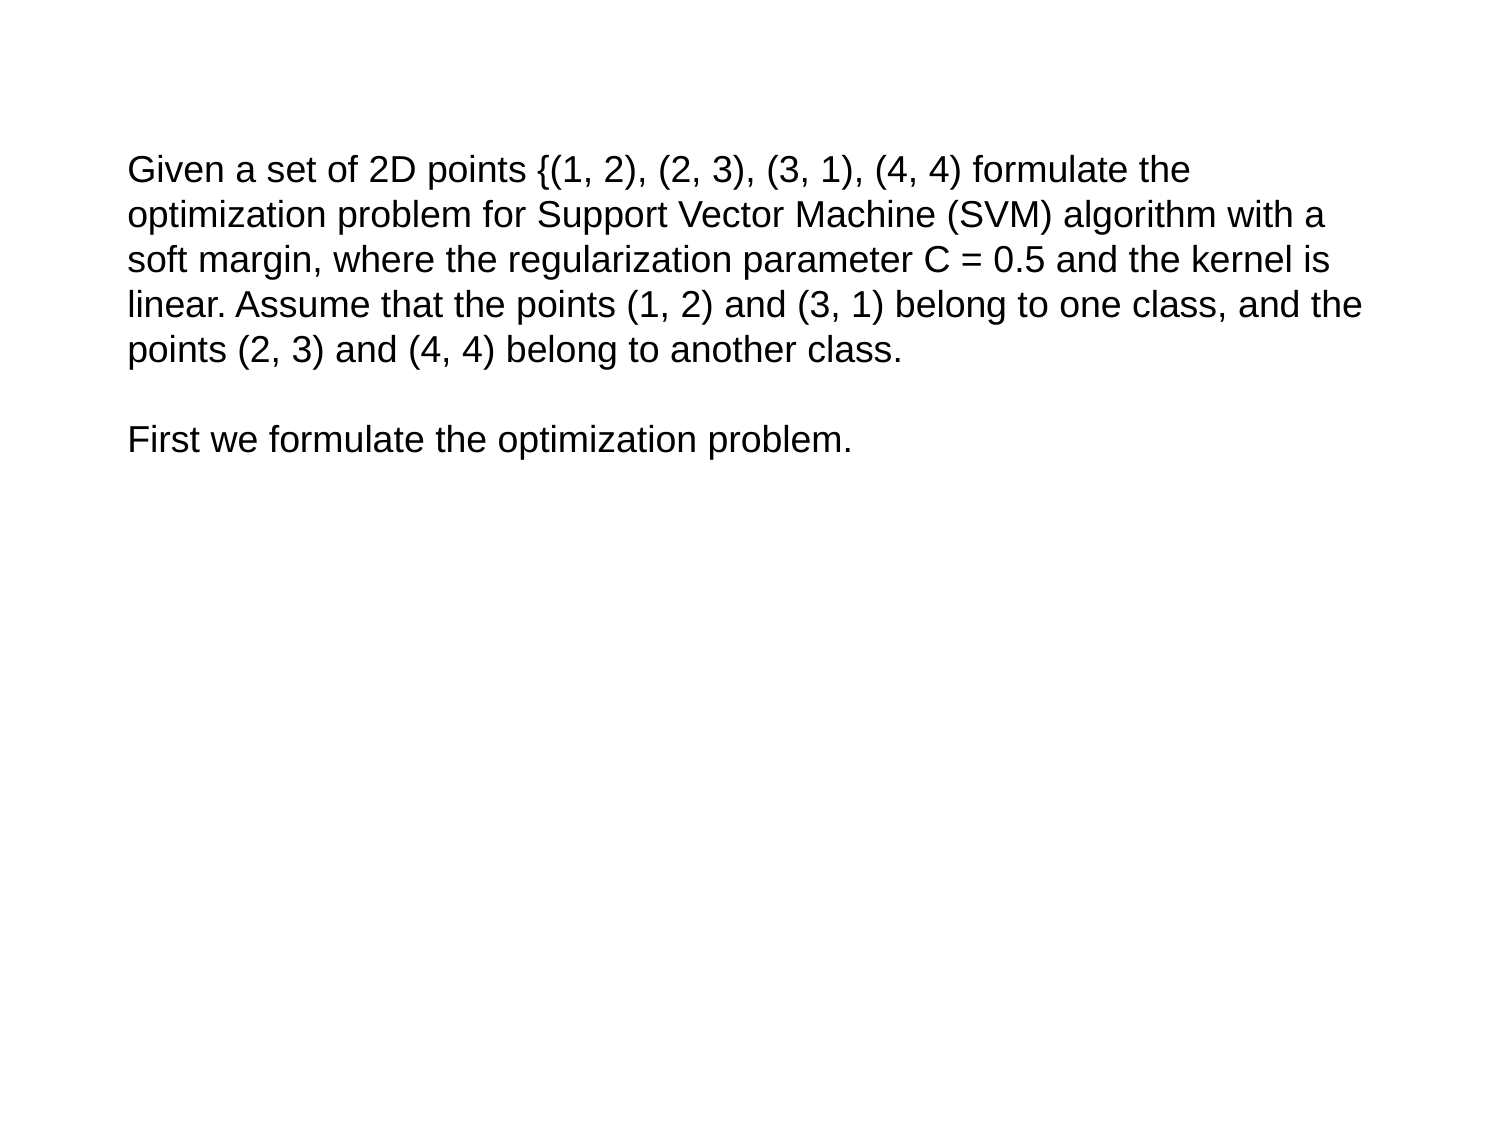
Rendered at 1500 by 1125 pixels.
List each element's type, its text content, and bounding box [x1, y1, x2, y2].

text_box Given a set of 2D points {(1, 2), (2, 3), (3, 1), (4, 4) formulate the optimization problem for Support Vector Machine (SVM) algorithm with a soft margin, where the regularization parameter C = 0.5 and the kernel is linear. Assume that the points (1, 2) and (3, 1) belong to one class, and the points (2, 3) and (4, 4) belong to another class. First we formulate the optimization problem. [112, 137, 1388, 468]
